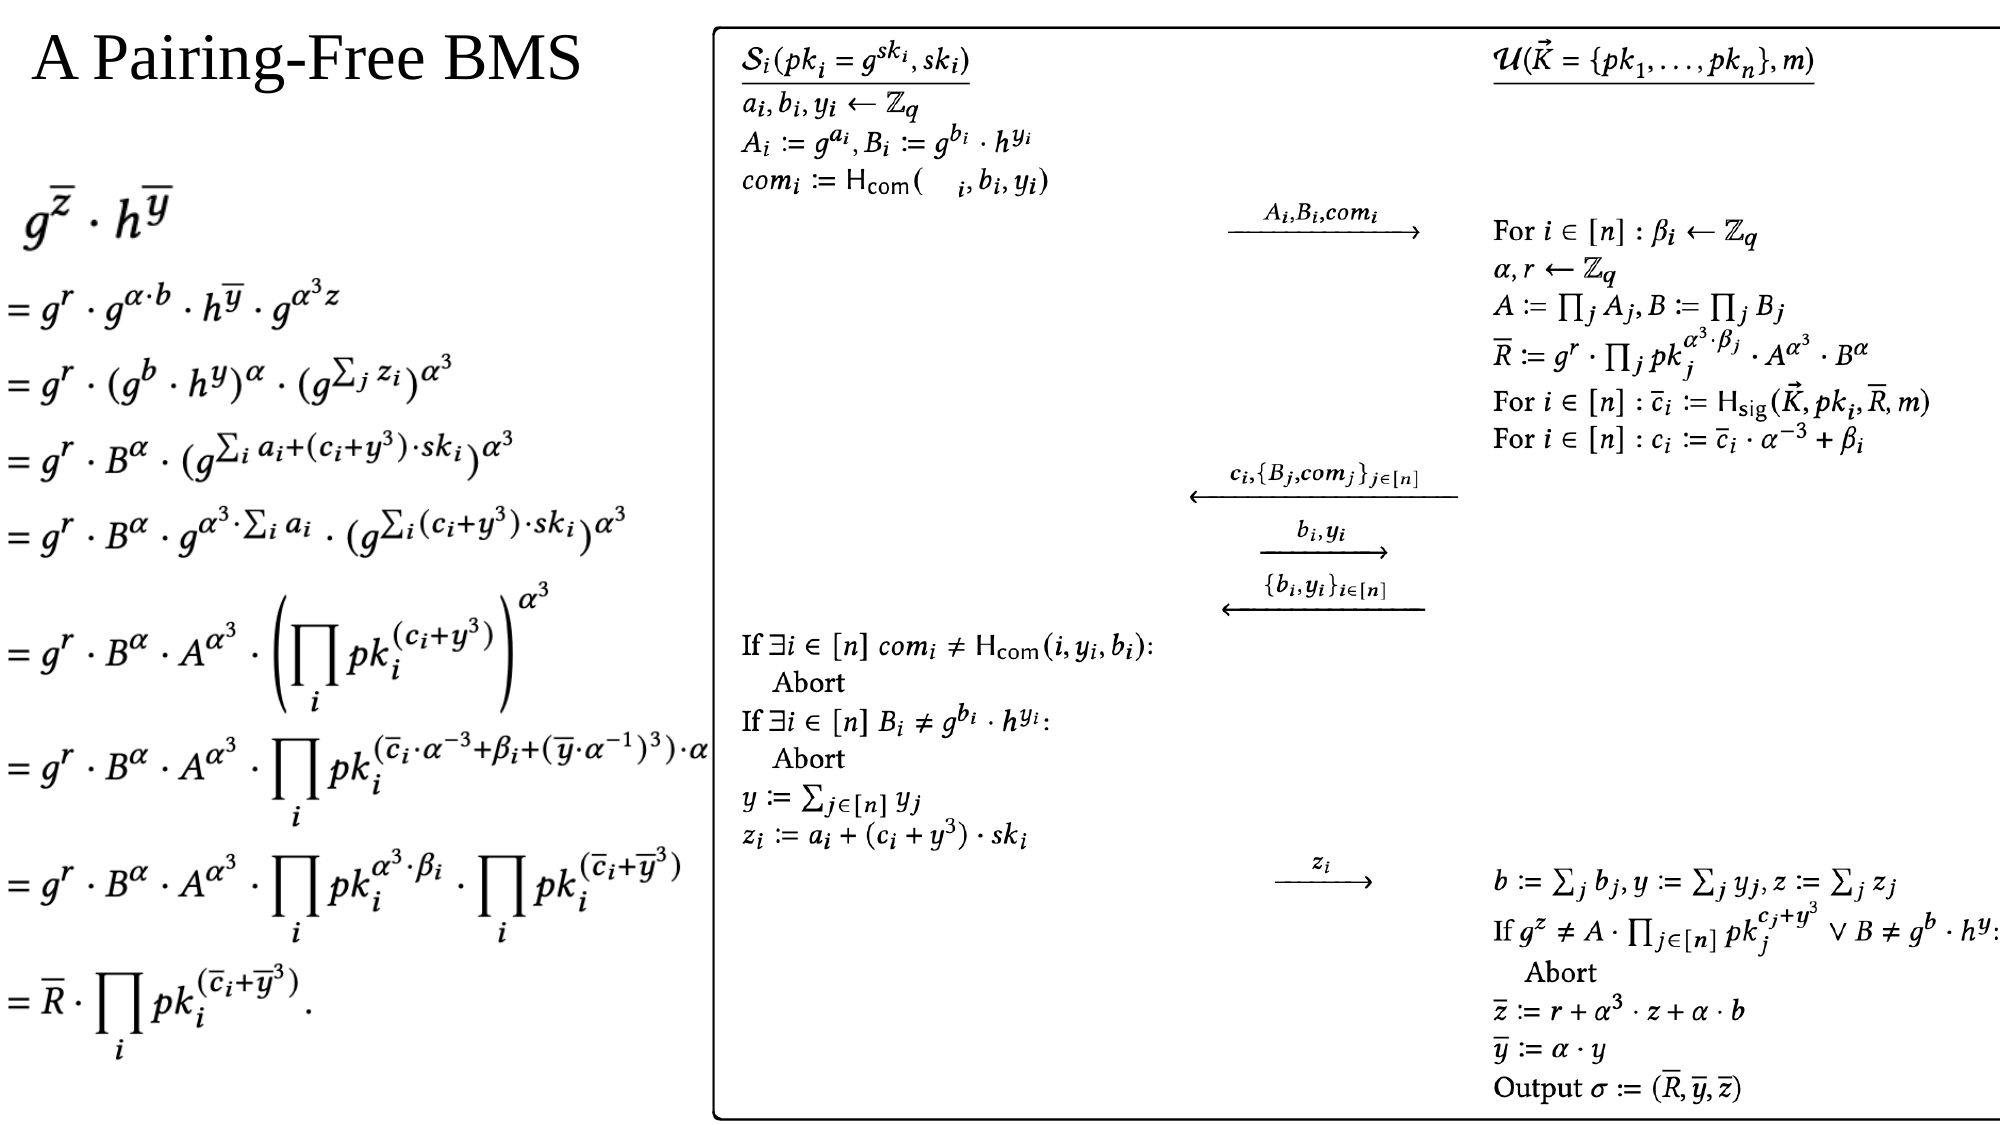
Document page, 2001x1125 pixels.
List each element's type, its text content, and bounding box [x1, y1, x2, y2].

text_box A Pairing-Free BMS [0, 2, 2000, 113]
picture [0, 14, 2000, 1125]
